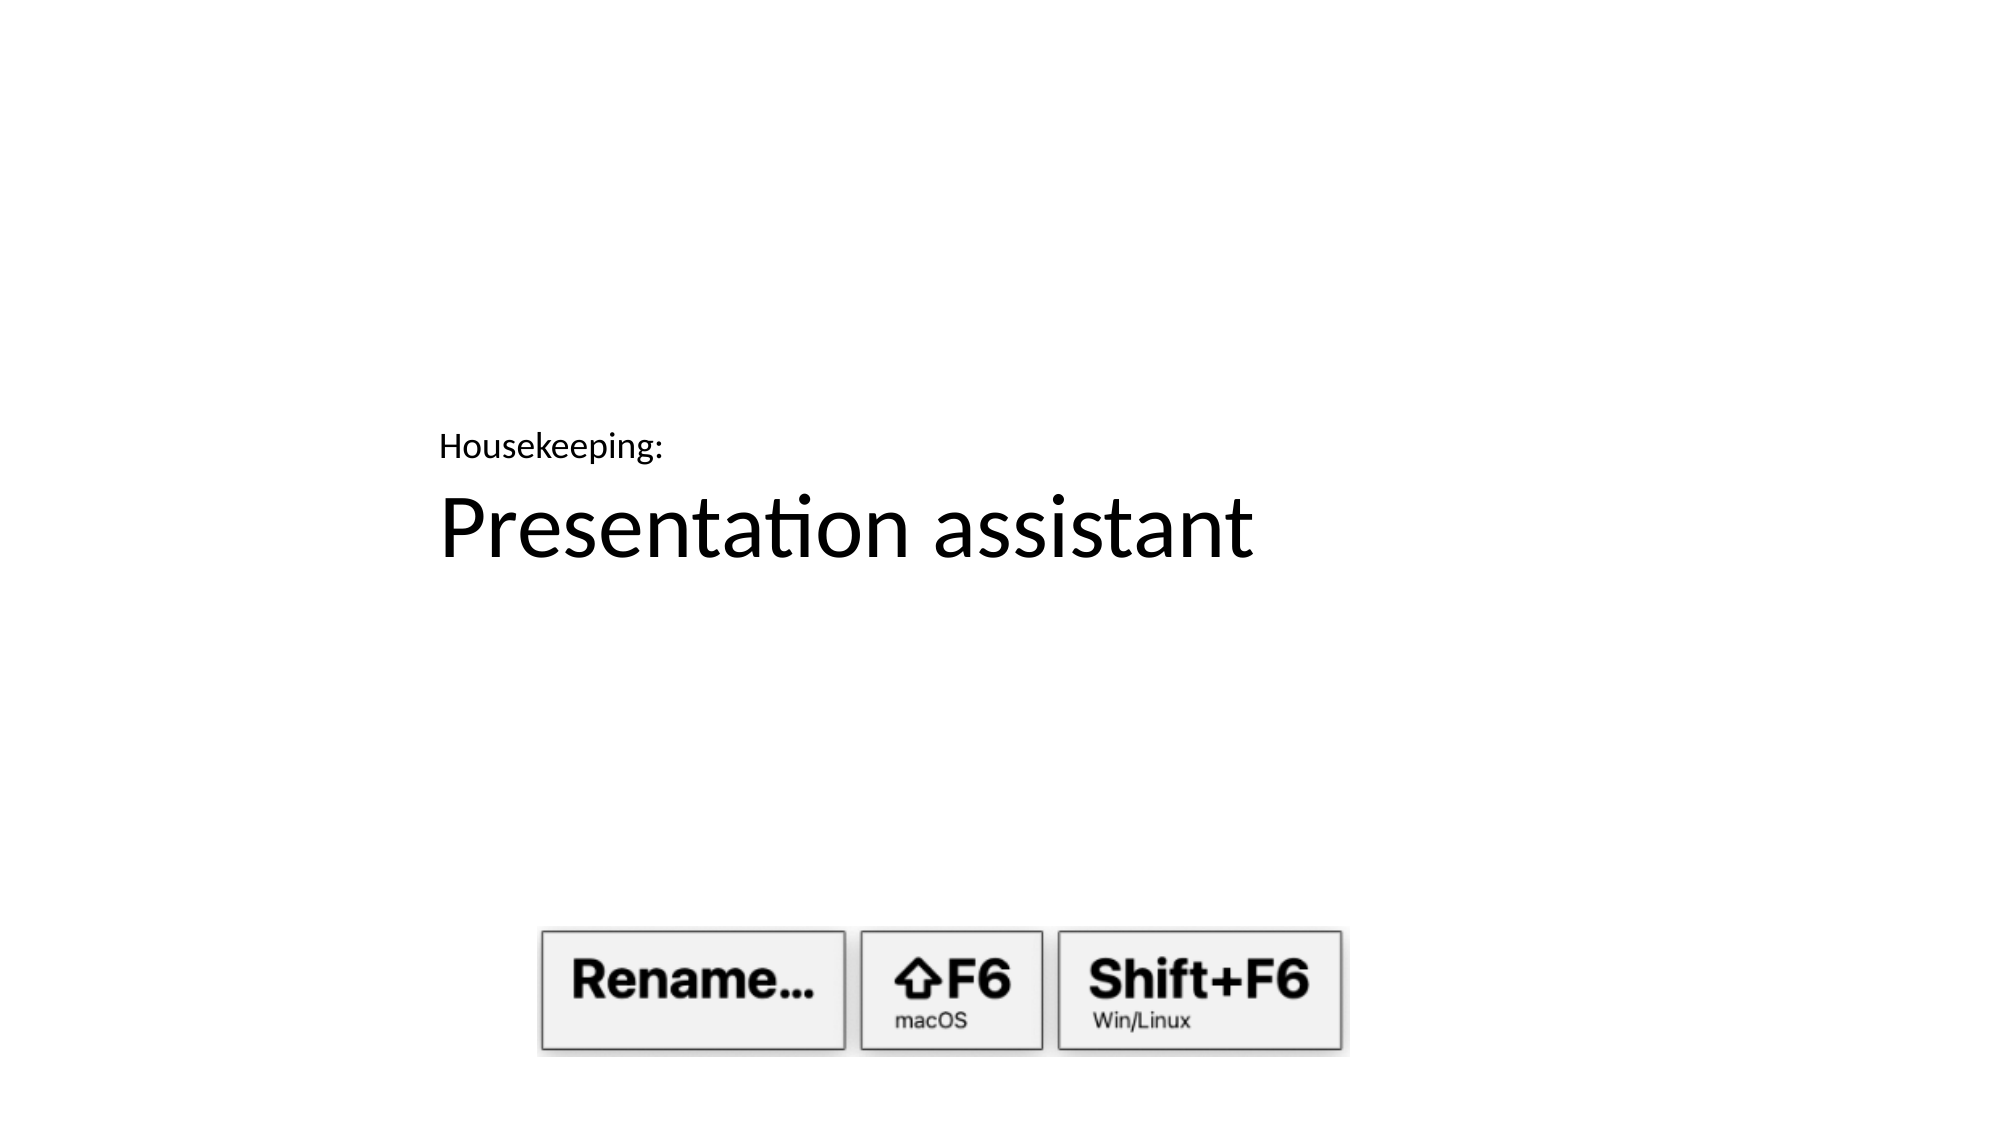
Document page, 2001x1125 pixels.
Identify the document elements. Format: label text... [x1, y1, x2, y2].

text_box Housekeeping: Presentation assistant [424, 413, 1839, 583]
picture [537, 926, 1350, 1058]
